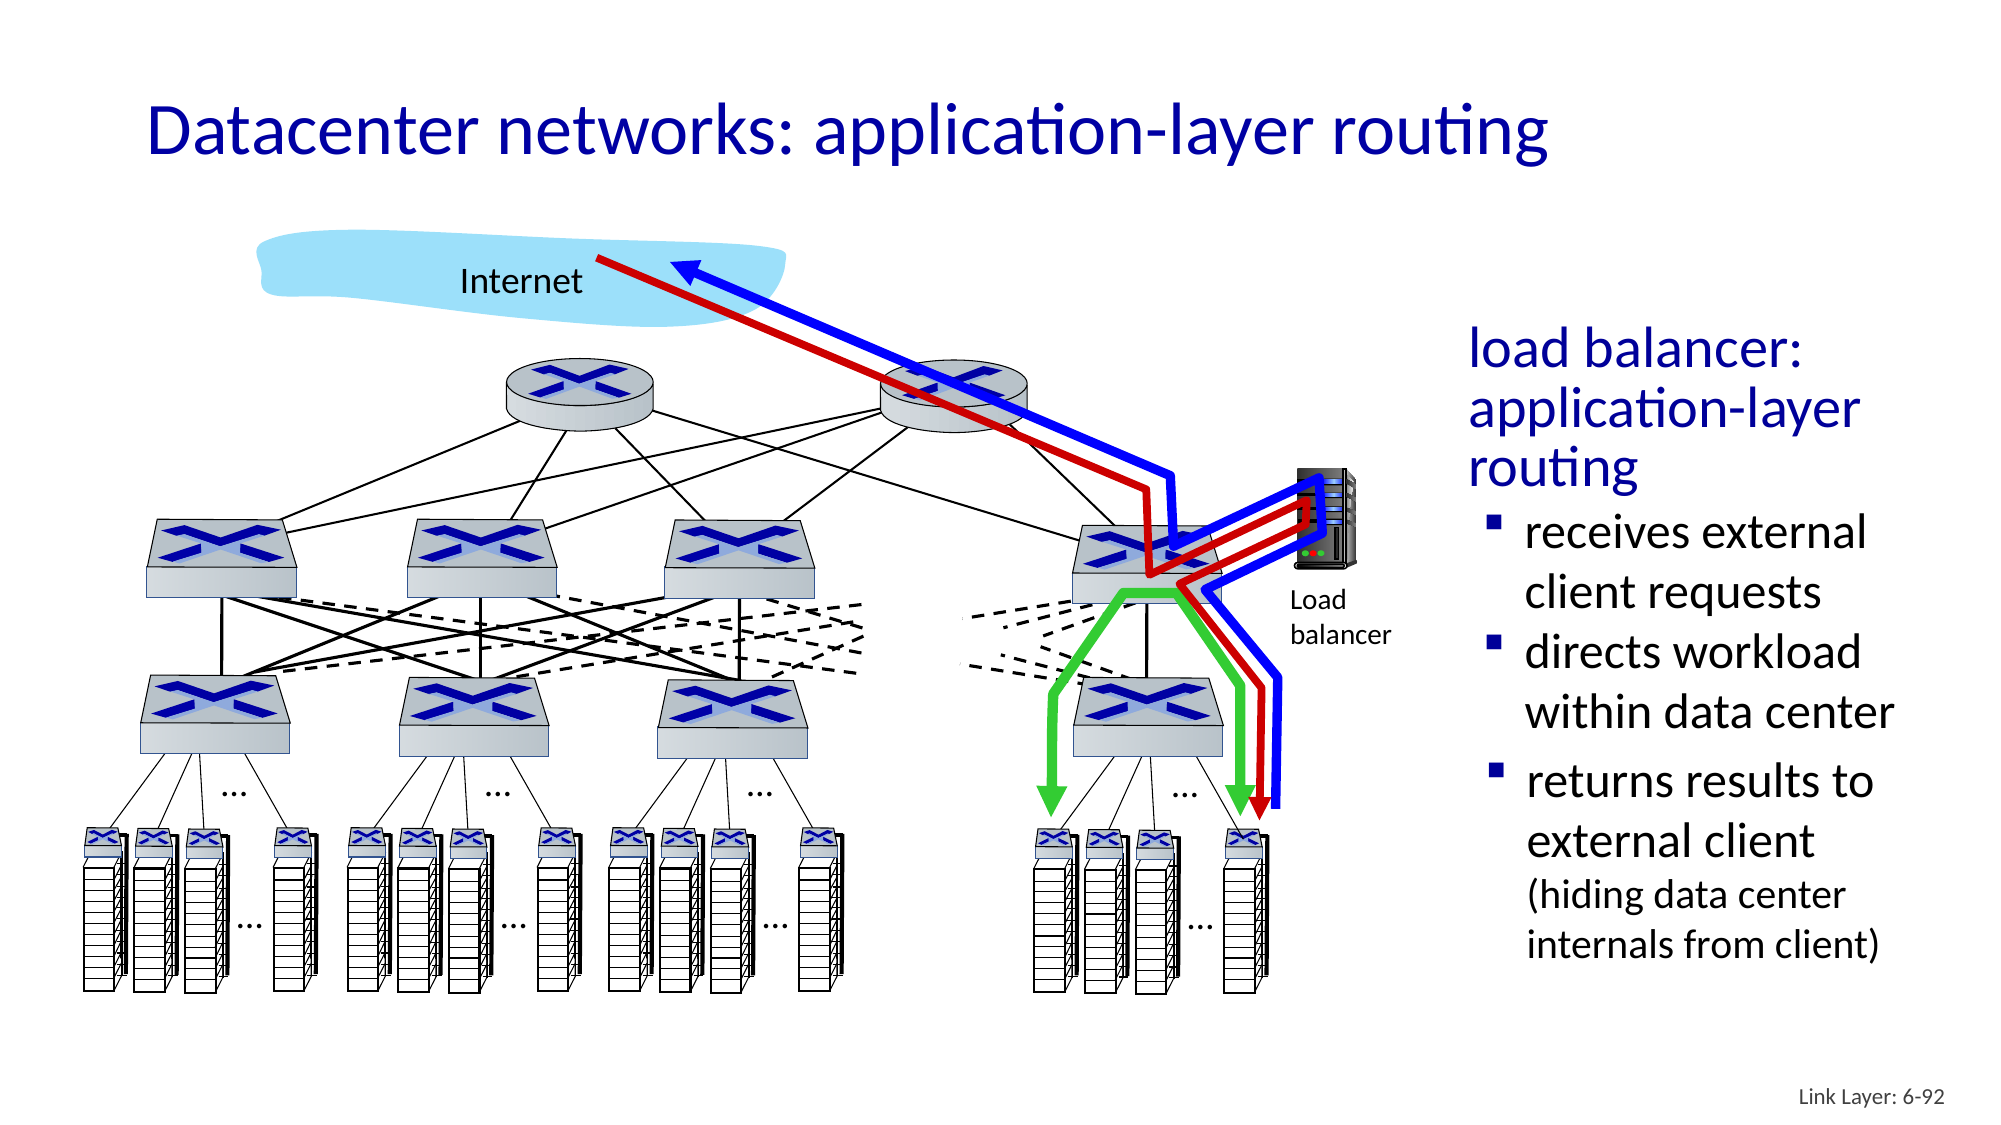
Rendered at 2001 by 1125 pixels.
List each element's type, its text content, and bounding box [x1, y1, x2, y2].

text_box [83, 358, 1268, 994]
text_box Internet [256, 229, 787, 327]
text_box [596, 257, 835, 358]
text_box [1268, 665, 1278, 809]
text_box returns results to external client (hiding data center internals from client) [1455, 739, 1959, 975]
text_box load balancer: application-layer routing receives external client requests directs workload within data center [1453, 312, 1957, 746]
text_box [1268, 531, 1294, 560]
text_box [1294, 468, 1357, 569]
text_box [669, 261, 896, 358]
text_box [1268, 489, 1294, 517]
title Datacenter networks: application-layer routing [131, 57, 1857, 205]
text_box [1268, 506, 1294, 543]
slide_number Link Layer: 6-92 [1510, 1065, 1961, 1125]
text_box Load balancer [1275, 572, 1453, 658]
